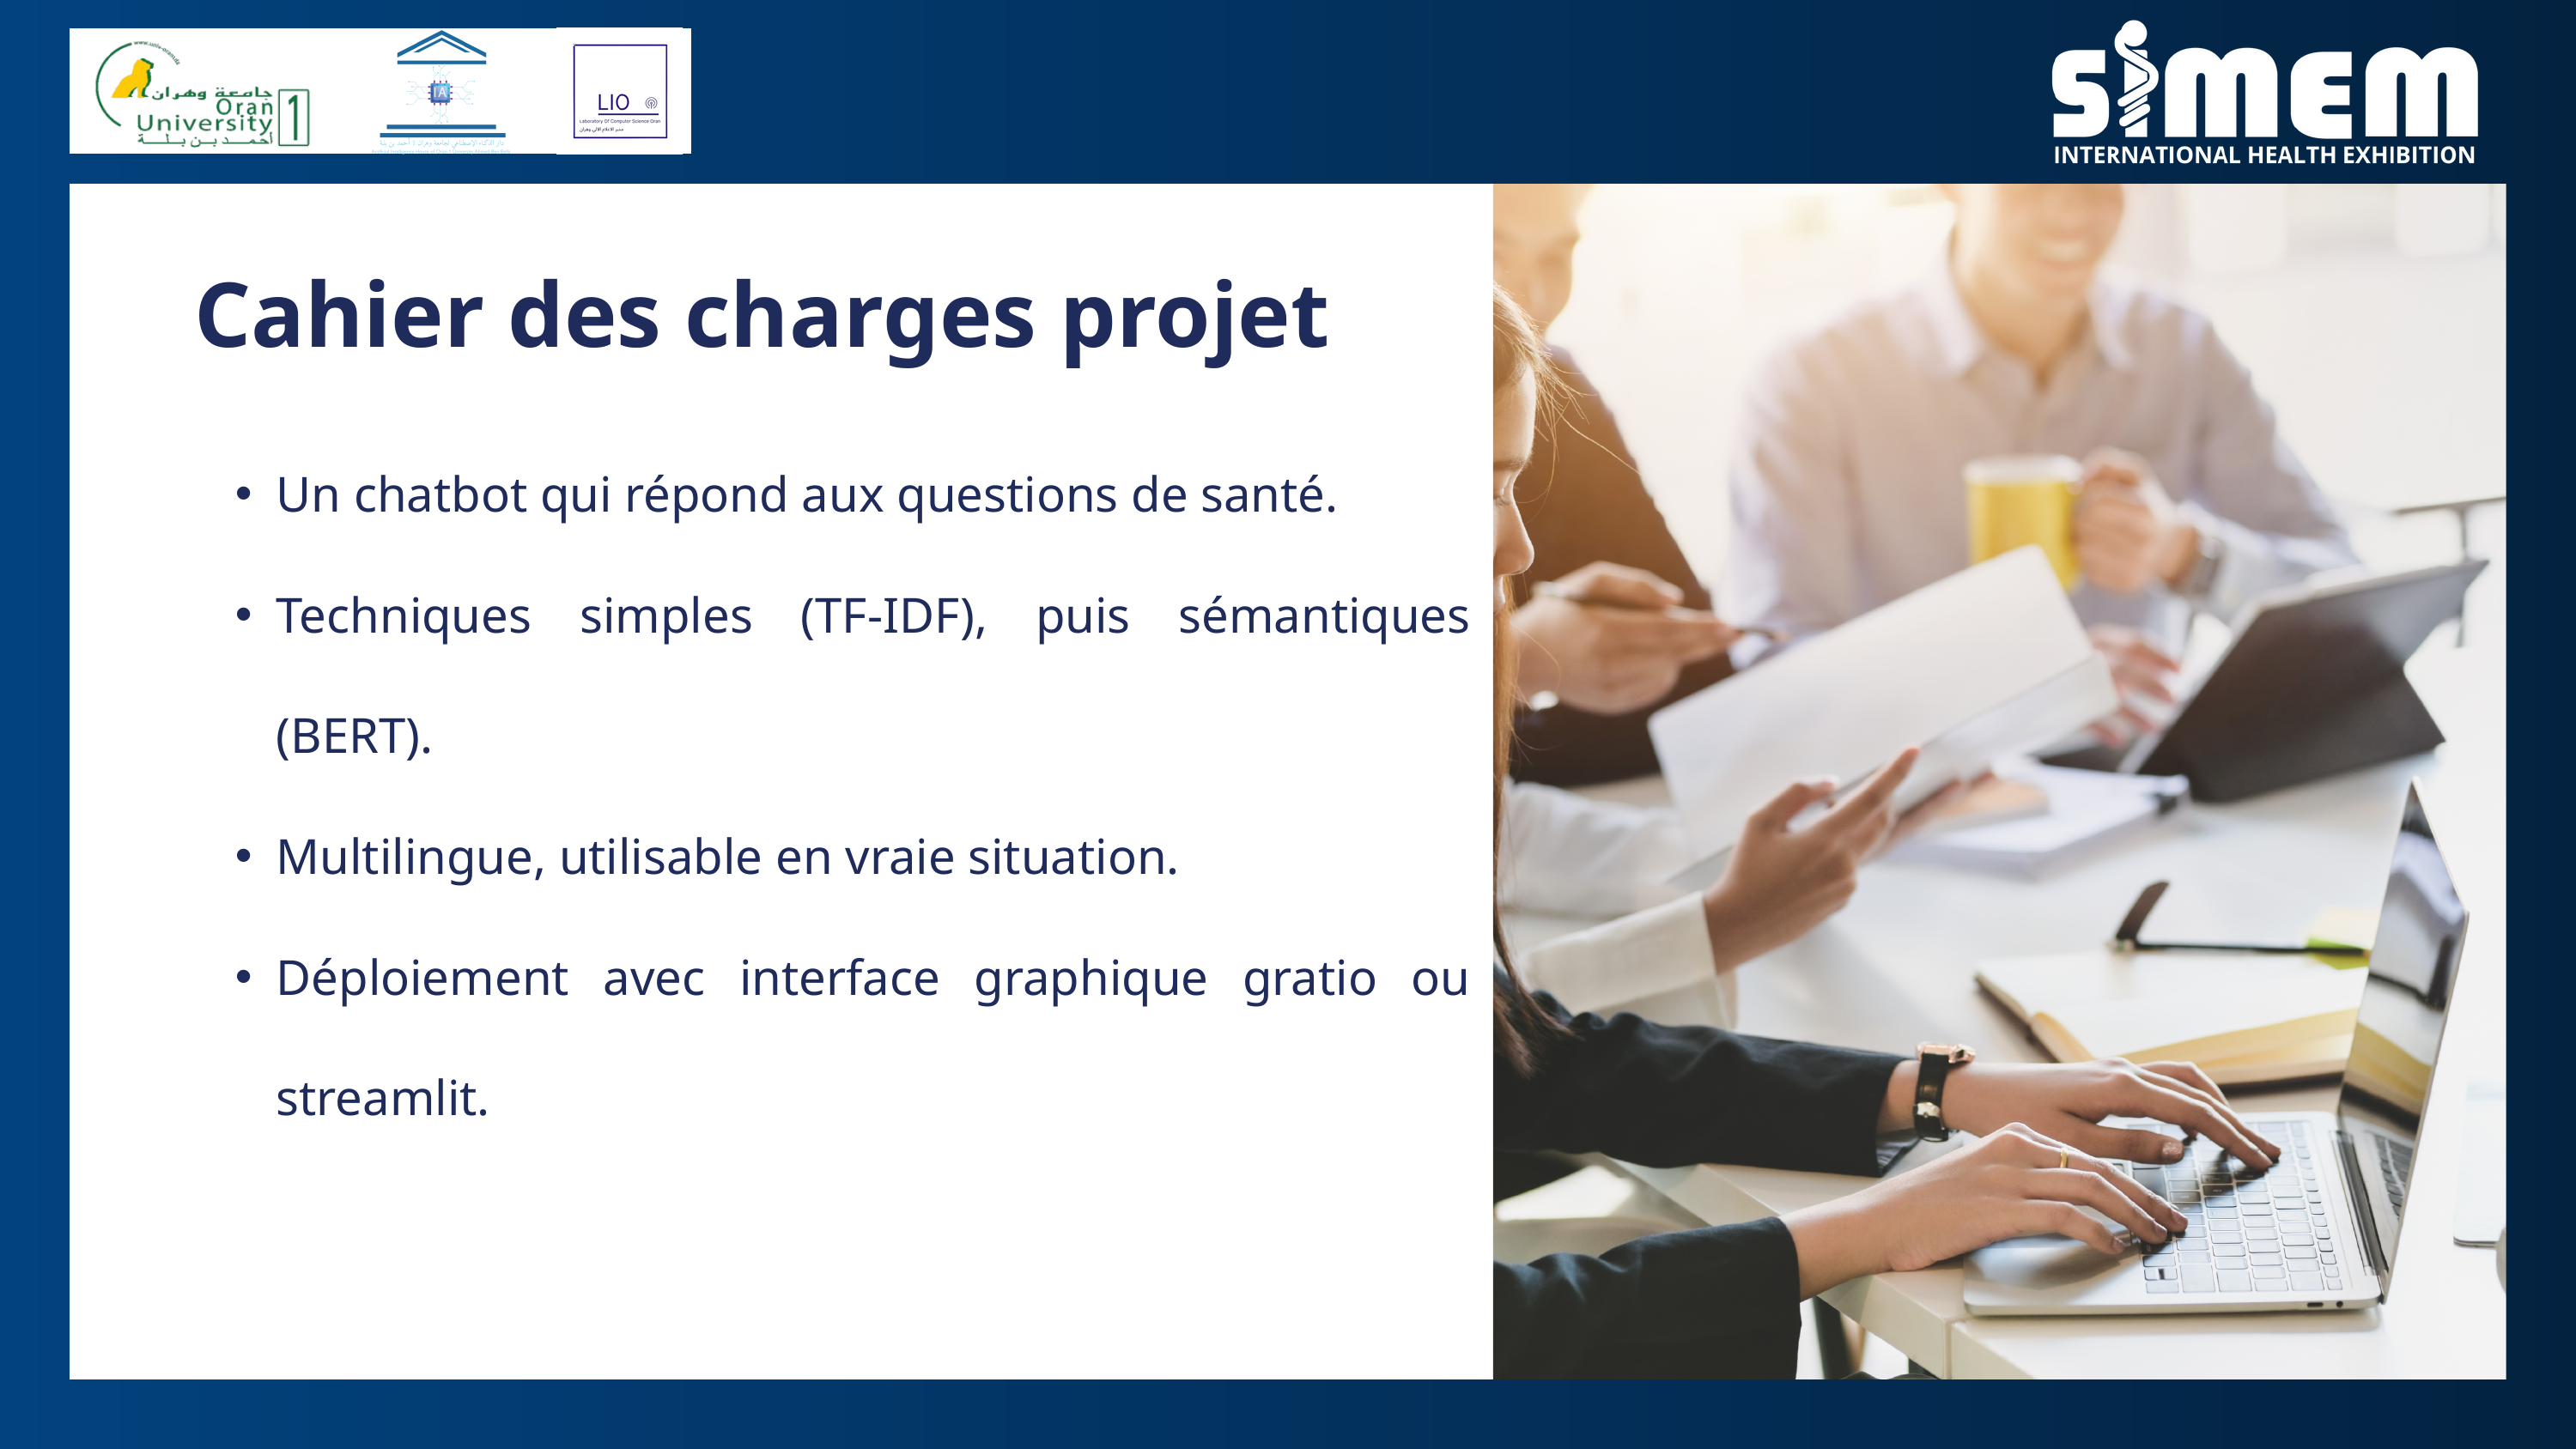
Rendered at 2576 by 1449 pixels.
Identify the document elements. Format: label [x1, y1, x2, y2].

text_box [70, 184, 1492, 1380]
text_box [1492, 184, 2506, 1380]
text_box [1999, 15, 2506, 180]
text_box [70, 27, 692, 155]
